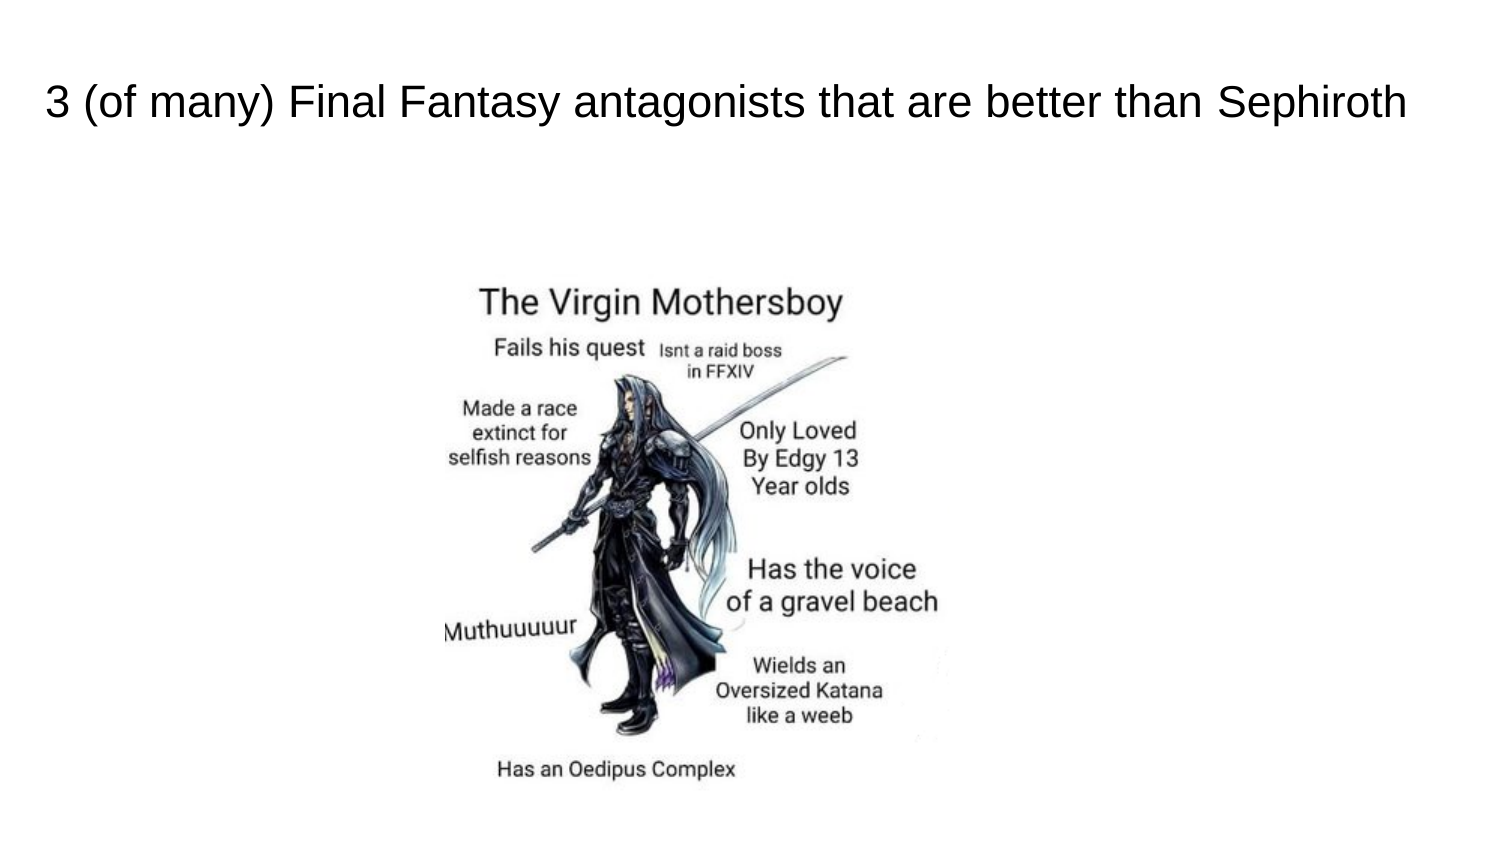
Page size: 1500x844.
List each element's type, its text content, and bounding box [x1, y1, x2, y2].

title 3 (of many) Final Fantasy antagonists that are better than Sephiroth [30, 60, 1428, 155]
picture [445, 183, 990, 811]
